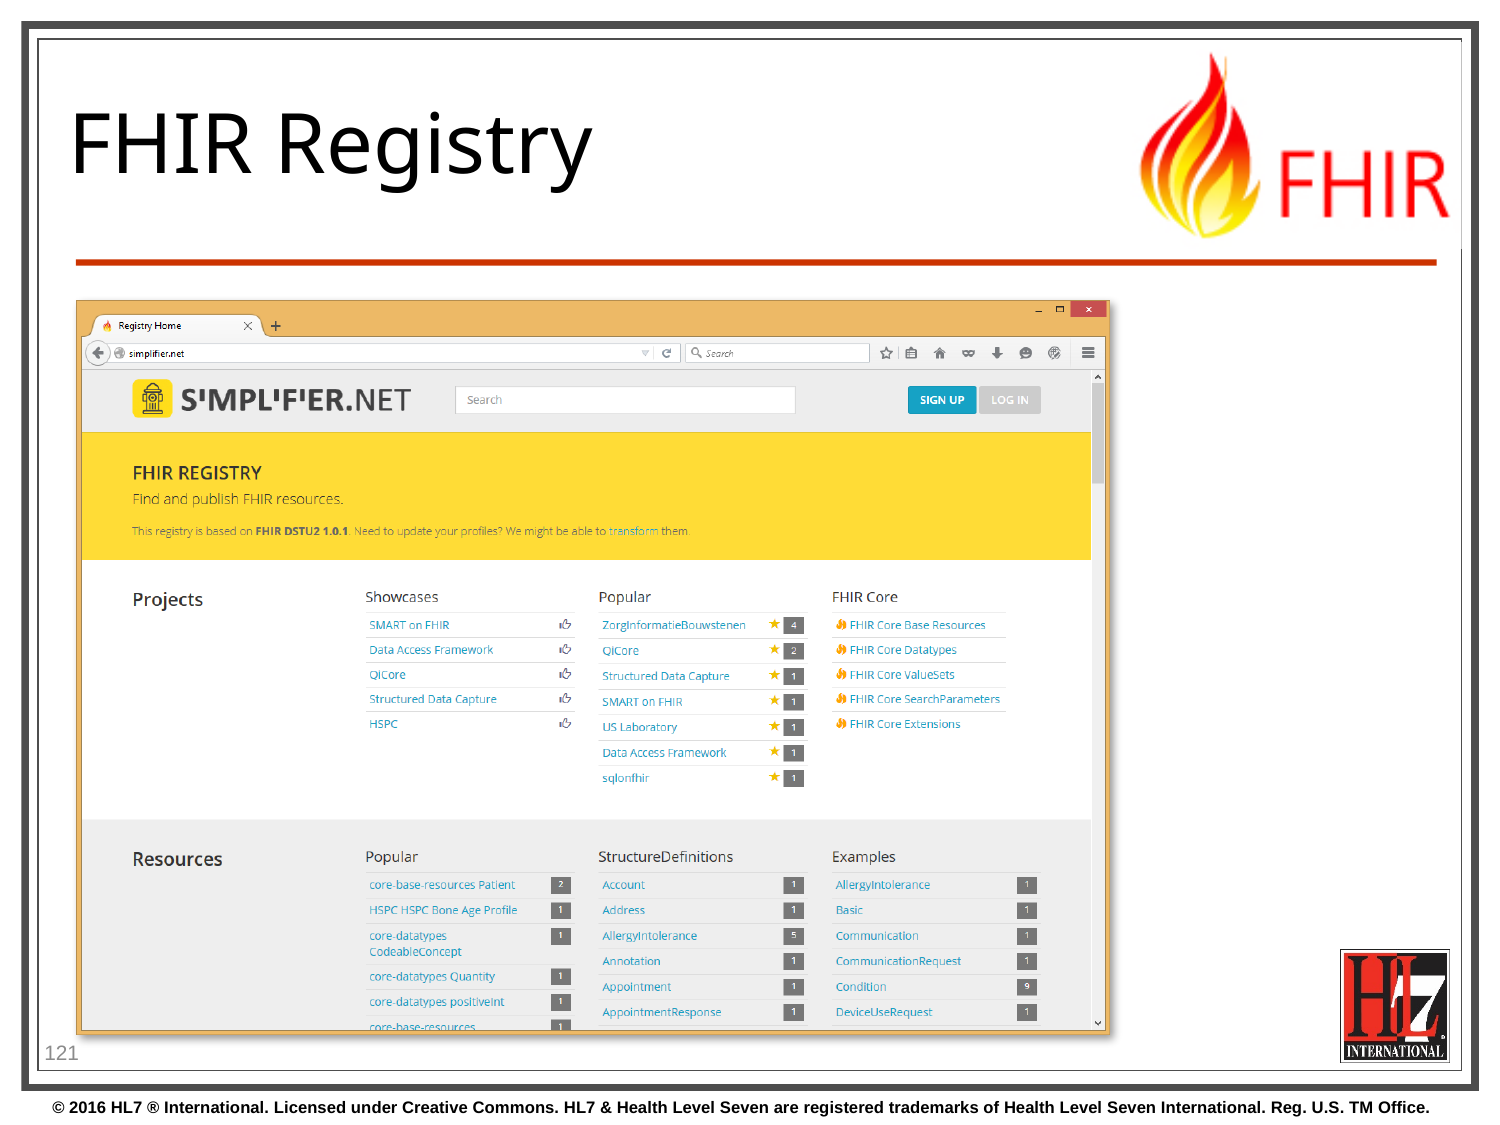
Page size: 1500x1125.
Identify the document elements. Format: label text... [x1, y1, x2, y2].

picture [1128, 42, 1462, 249]
picture [1340, 949, 1450, 1063]
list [76, 299, 1110, 1036]
title FHIR Registry [53, 54, 1128, 244]
slide_number 121 [29, 1034, 148, 1071]
